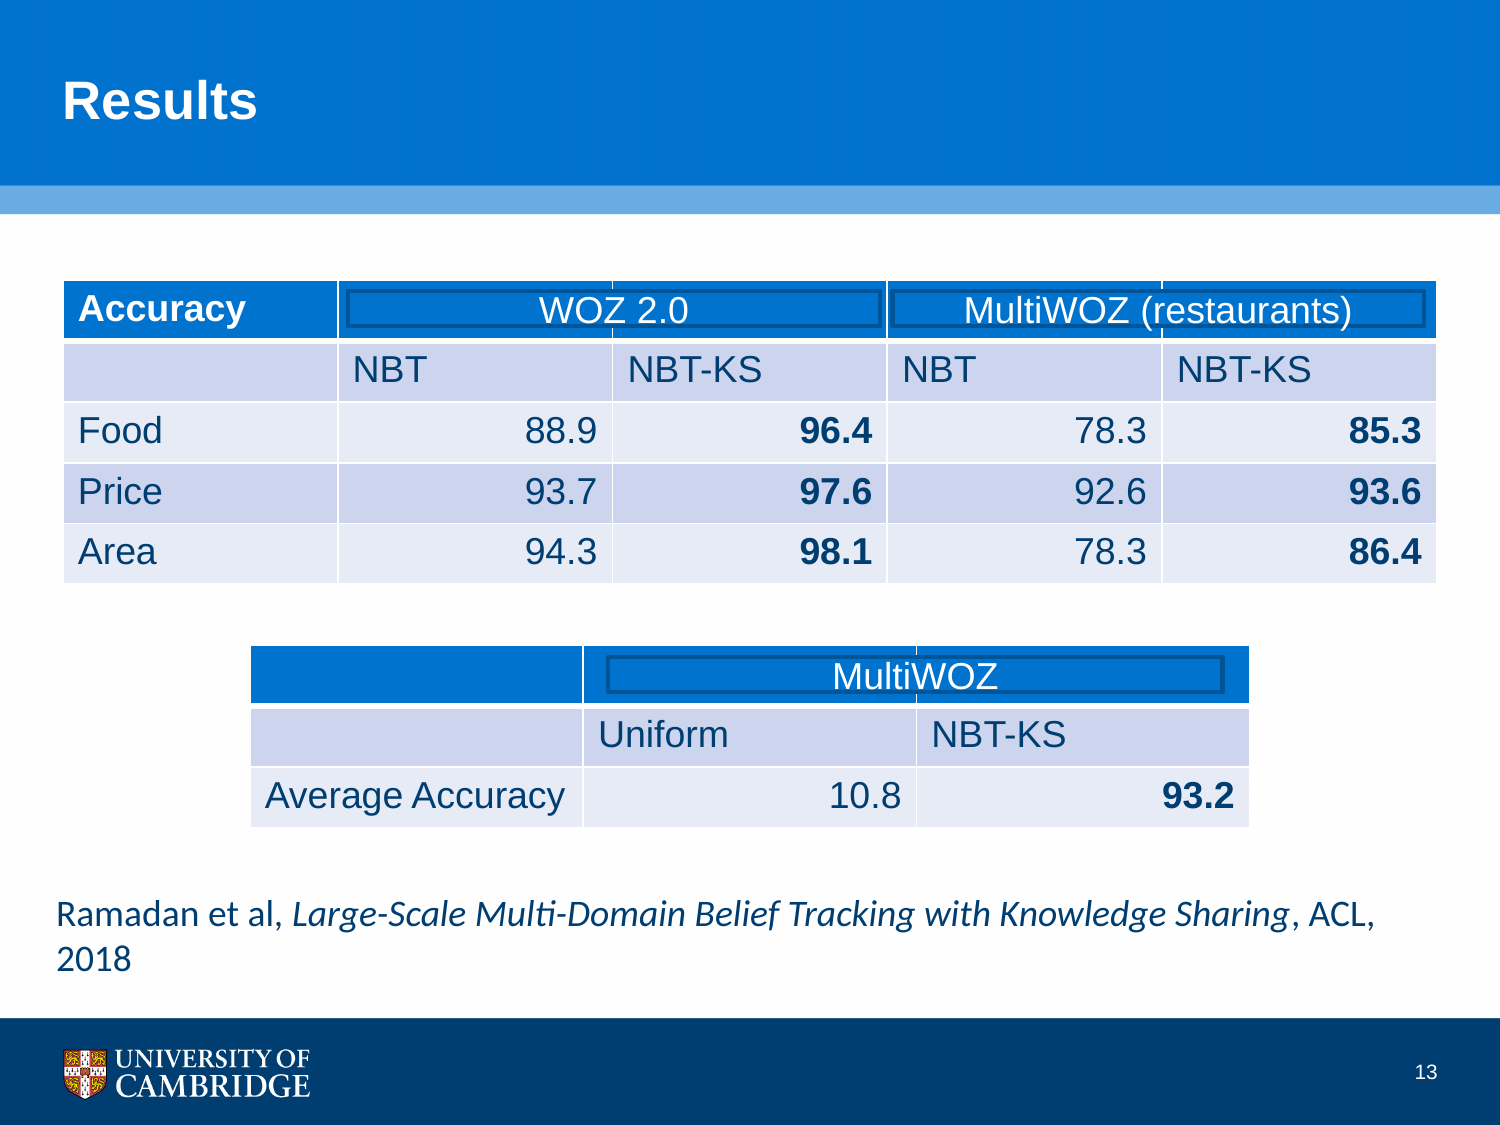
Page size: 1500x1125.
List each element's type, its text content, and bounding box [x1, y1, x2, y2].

table_cell NBT [339, 344, 612, 401]
table_header [613, 281, 886, 338]
table_cell 98.1 [613, 524, 886, 583]
table_cell 97.6 [613, 464, 886, 523]
text_box WOZ 2.0 [346, 289, 882, 328]
table_cell 78.3 [888, 403, 1161, 462]
table_header Accuracy [64, 281, 337, 338]
table_cell 93.2 [917, 768, 1249, 827]
table_cell 85.3 [1163, 403, 1436, 462]
table_header [888, 281, 1161, 338]
table_cell 86.4 [1163, 524, 1436, 583]
table_cell Food [64, 403, 337, 462]
table_cell 94.3 [339, 524, 612, 583]
table_header [917, 646, 1249, 703]
table_cell 93.6 [1163, 464, 1436, 523]
picture [0, 0, 1500, 1125]
text_box MultiWOZ (restaurants) [890, 289, 1426, 328]
table_cell Average Accuracy [251, 768, 582, 827]
table_cell 93.7 [339, 464, 612, 523]
table_cell NBT [888, 344, 1161, 401]
slide_number 13 [1289, 1058, 1438, 1088]
table_header [251, 646, 582, 703]
table_cell NBT-KS [613, 344, 886, 401]
table_header [339, 281, 612, 338]
text_box Ramadan et al, Large-Scale Multi-Domain Belief Tracking with Knowledge Sharing, ACL, 2018 [41, 881, 1466, 987]
table_cell 78.3 [888, 524, 1161, 583]
table_header [584, 646, 916, 703]
table_cell Area [64, 524, 337, 583]
table_cell 96.4 [613, 403, 886, 462]
table_cell 92.6 [888, 464, 1161, 523]
table_cell [251, 709, 582, 766]
table_cell NBT-KS [917, 709, 1249, 766]
table_cell 88.9 [339, 403, 612, 462]
table_header [1163, 281, 1436, 338]
title Results [63, 65, 1437, 135]
table_cell [64, 344, 337, 401]
table_cell 10.8 [584, 768, 916, 827]
table_cell NBT-KS [1163, 344, 1436, 401]
table_cell Price [64, 464, 337, 523]
text_box MultiWOZ [606, 655, 1225, 694]
table_cell Uniform [584, 709, 916, 766]
